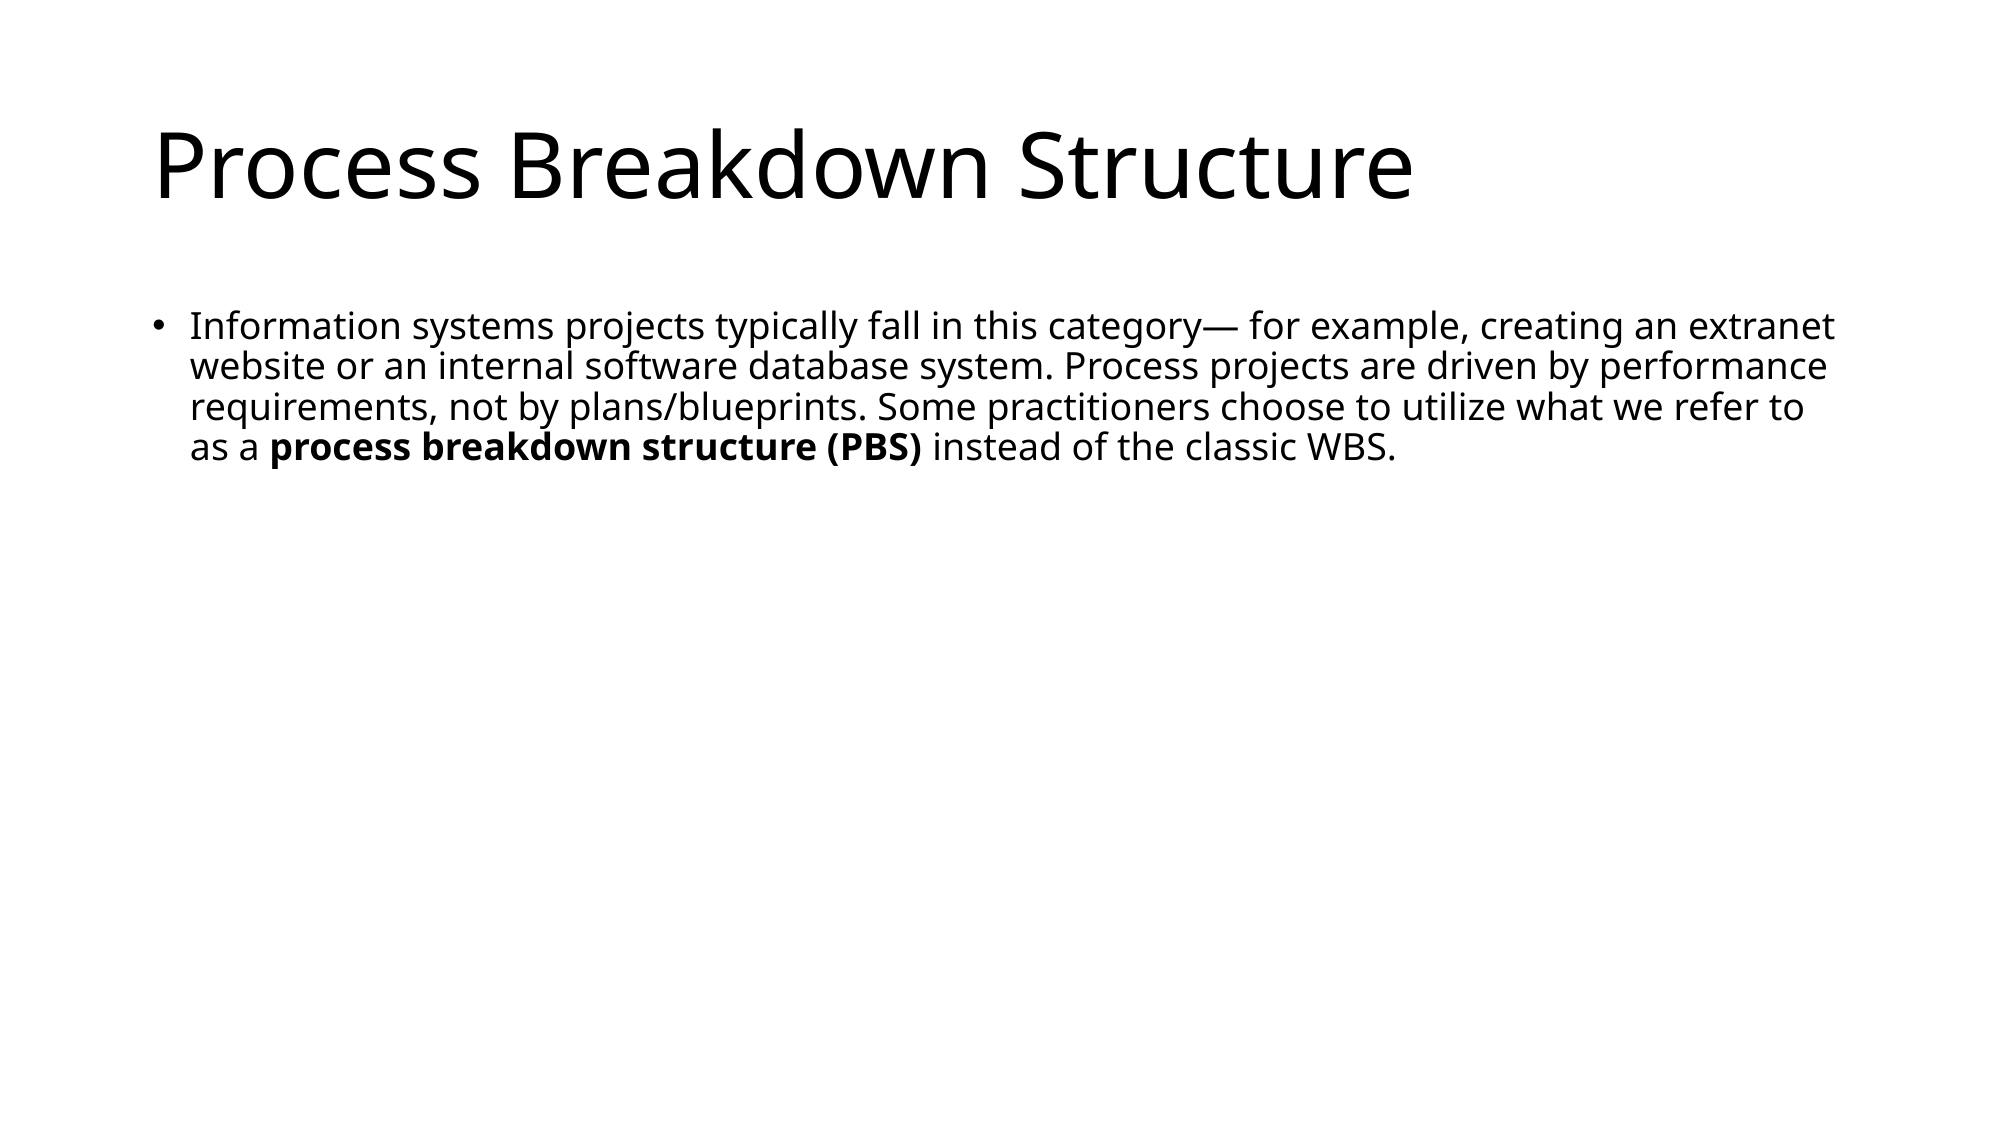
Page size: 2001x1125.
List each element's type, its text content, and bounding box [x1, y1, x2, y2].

list Information systems projects typically fall in this category— for example, creating an extranet website or an internal software database system. Process projects are driven by performance requirements, not by plans/blueprints. Some practitioners choose to utilize what we refer to as a process breakdown structure (PBS) instead of the classic WBS. [137, 299, 1863, 1014]
title Process Breakdown Structure [137, 59, 1863, 278]
